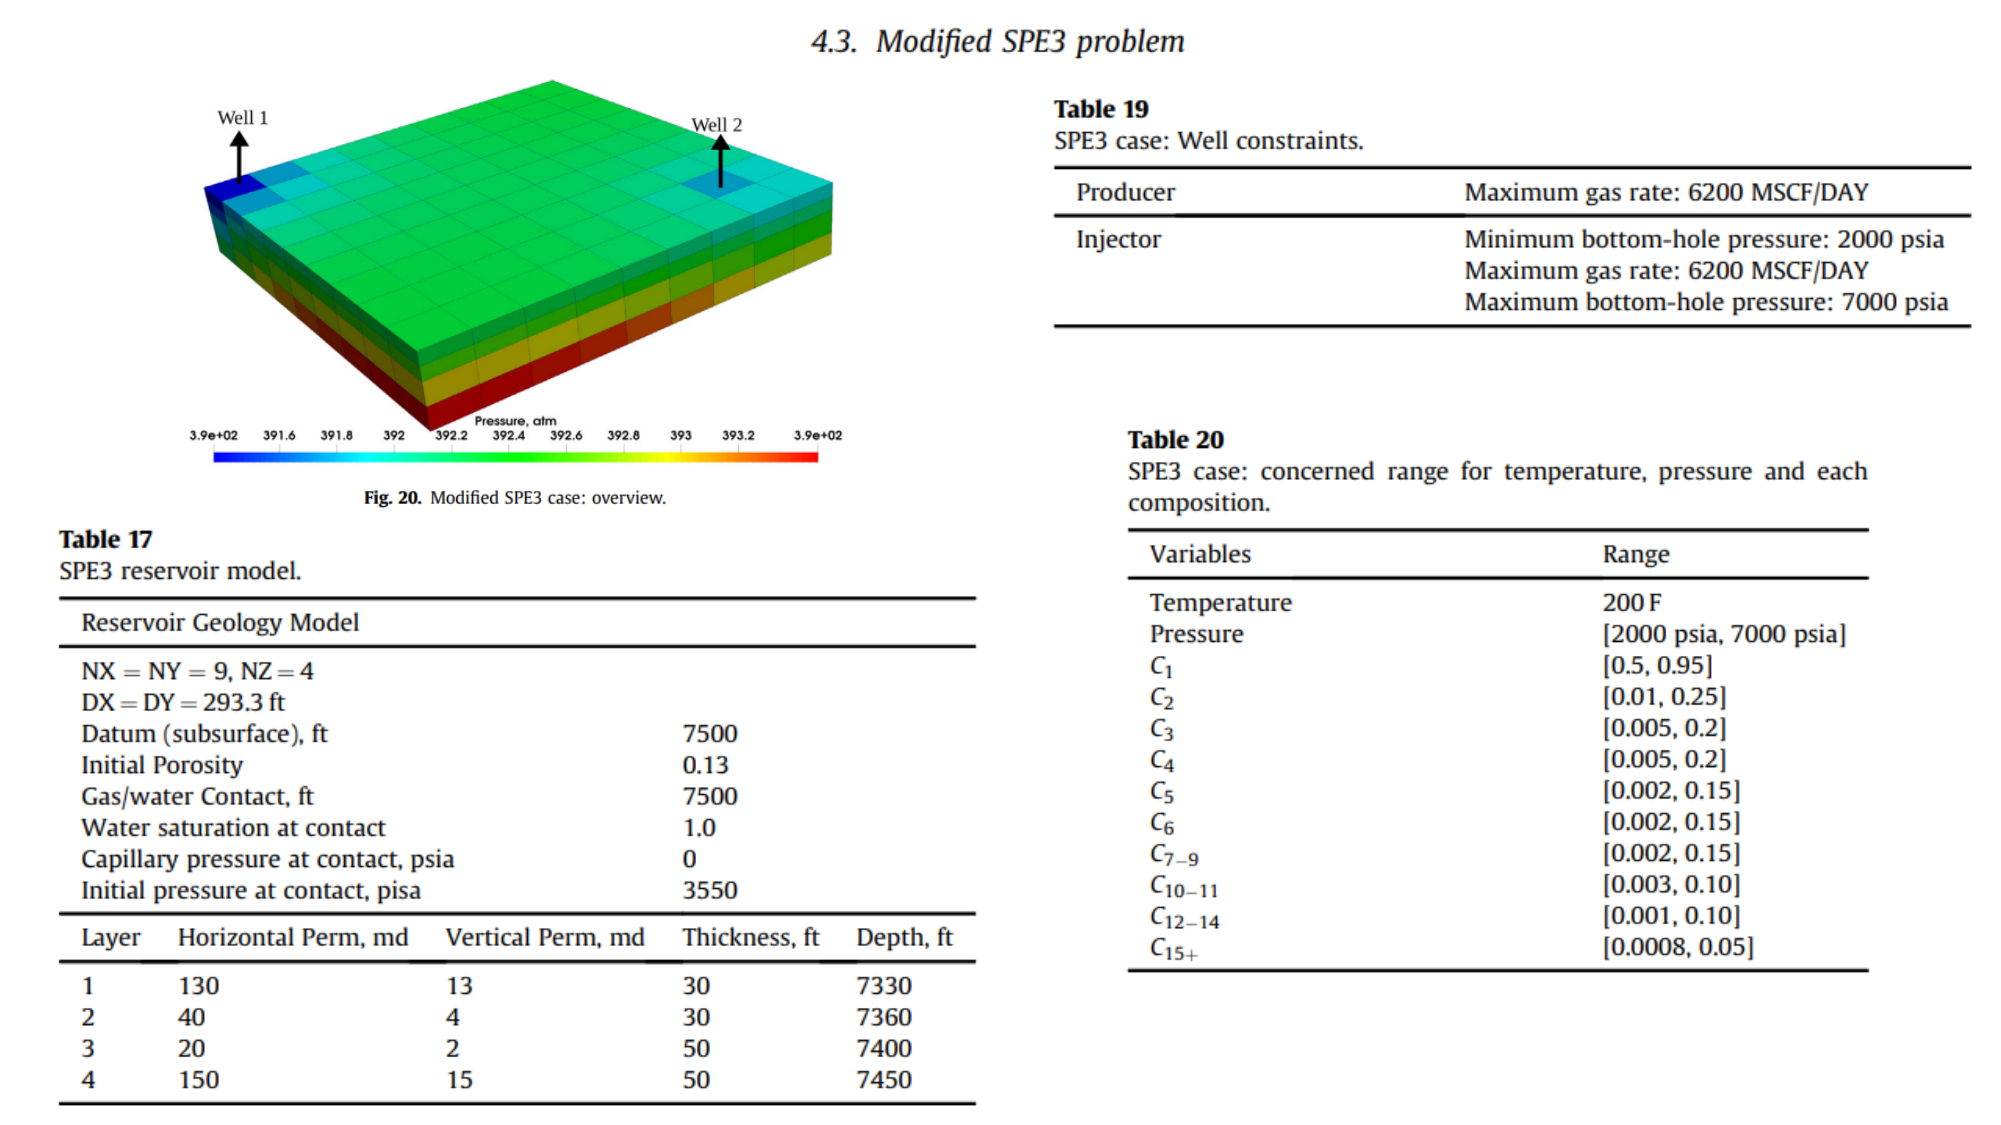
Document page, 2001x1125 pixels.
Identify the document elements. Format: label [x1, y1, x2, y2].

picture [53, 11, 1203, 1125]
picture [1116, 411, 1885, 982]
picture [1047, 85, 1978, 334]
